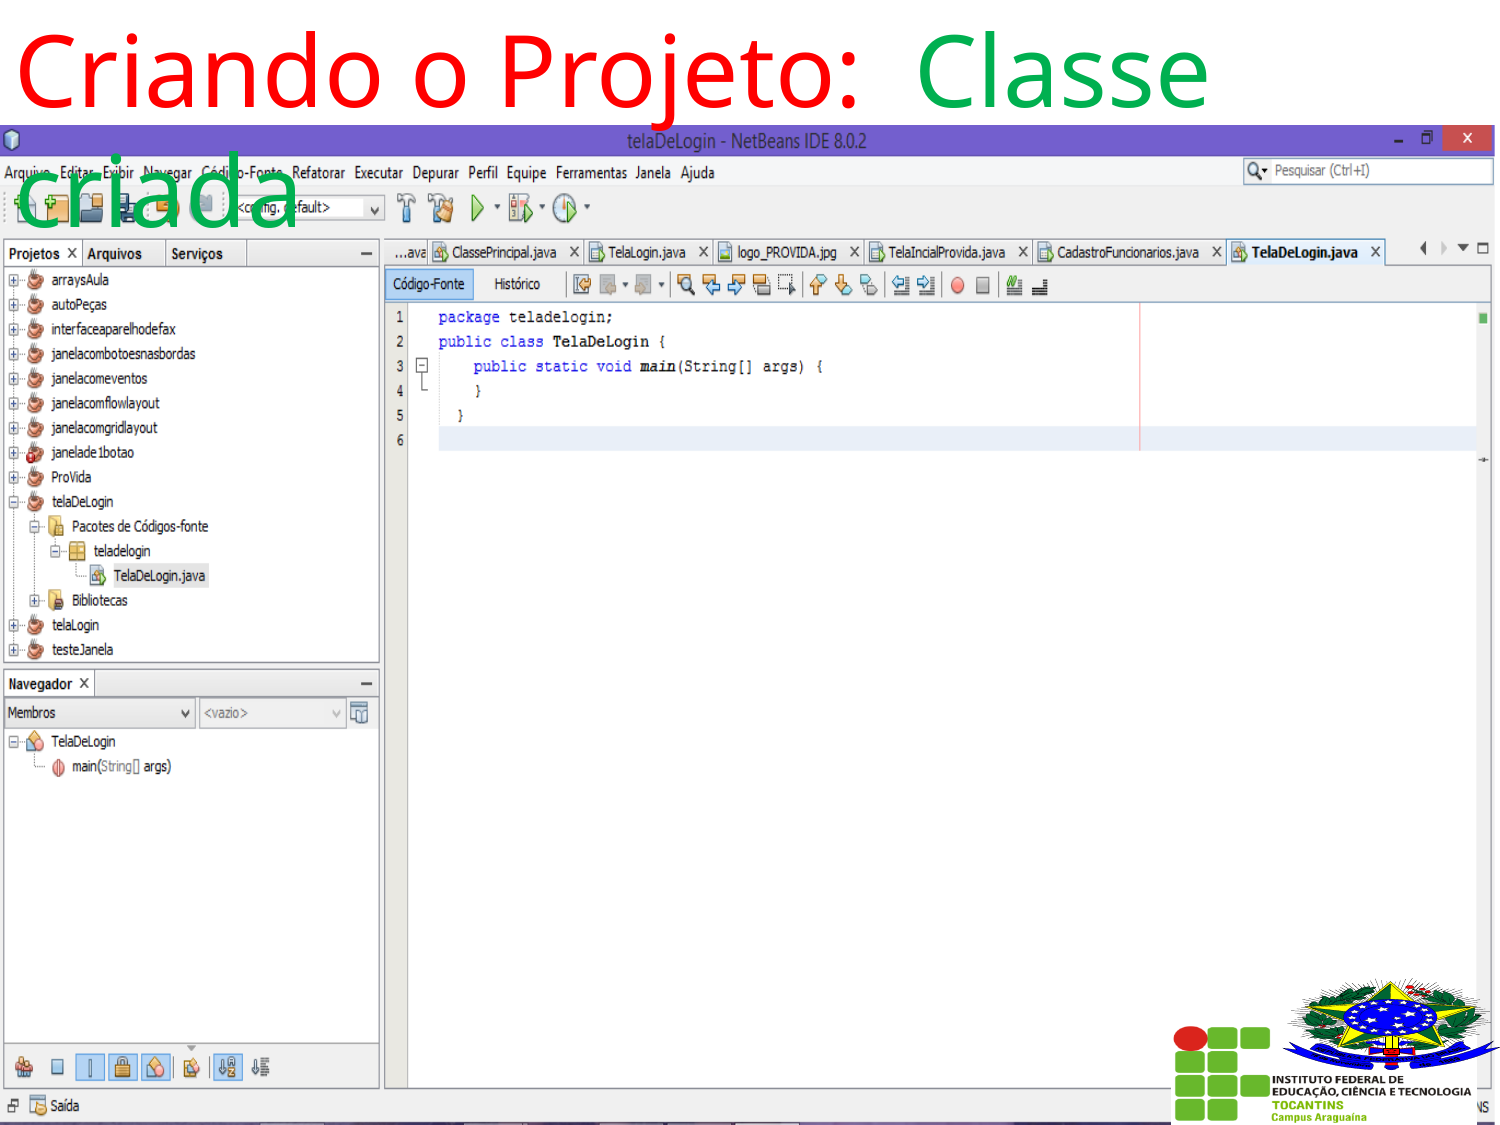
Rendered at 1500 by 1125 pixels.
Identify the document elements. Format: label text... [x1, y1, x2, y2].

text_box Criando o Projeto: Classe criada [0, 0, 1500, 255]
picture [0, 125, 1500, 1125]
